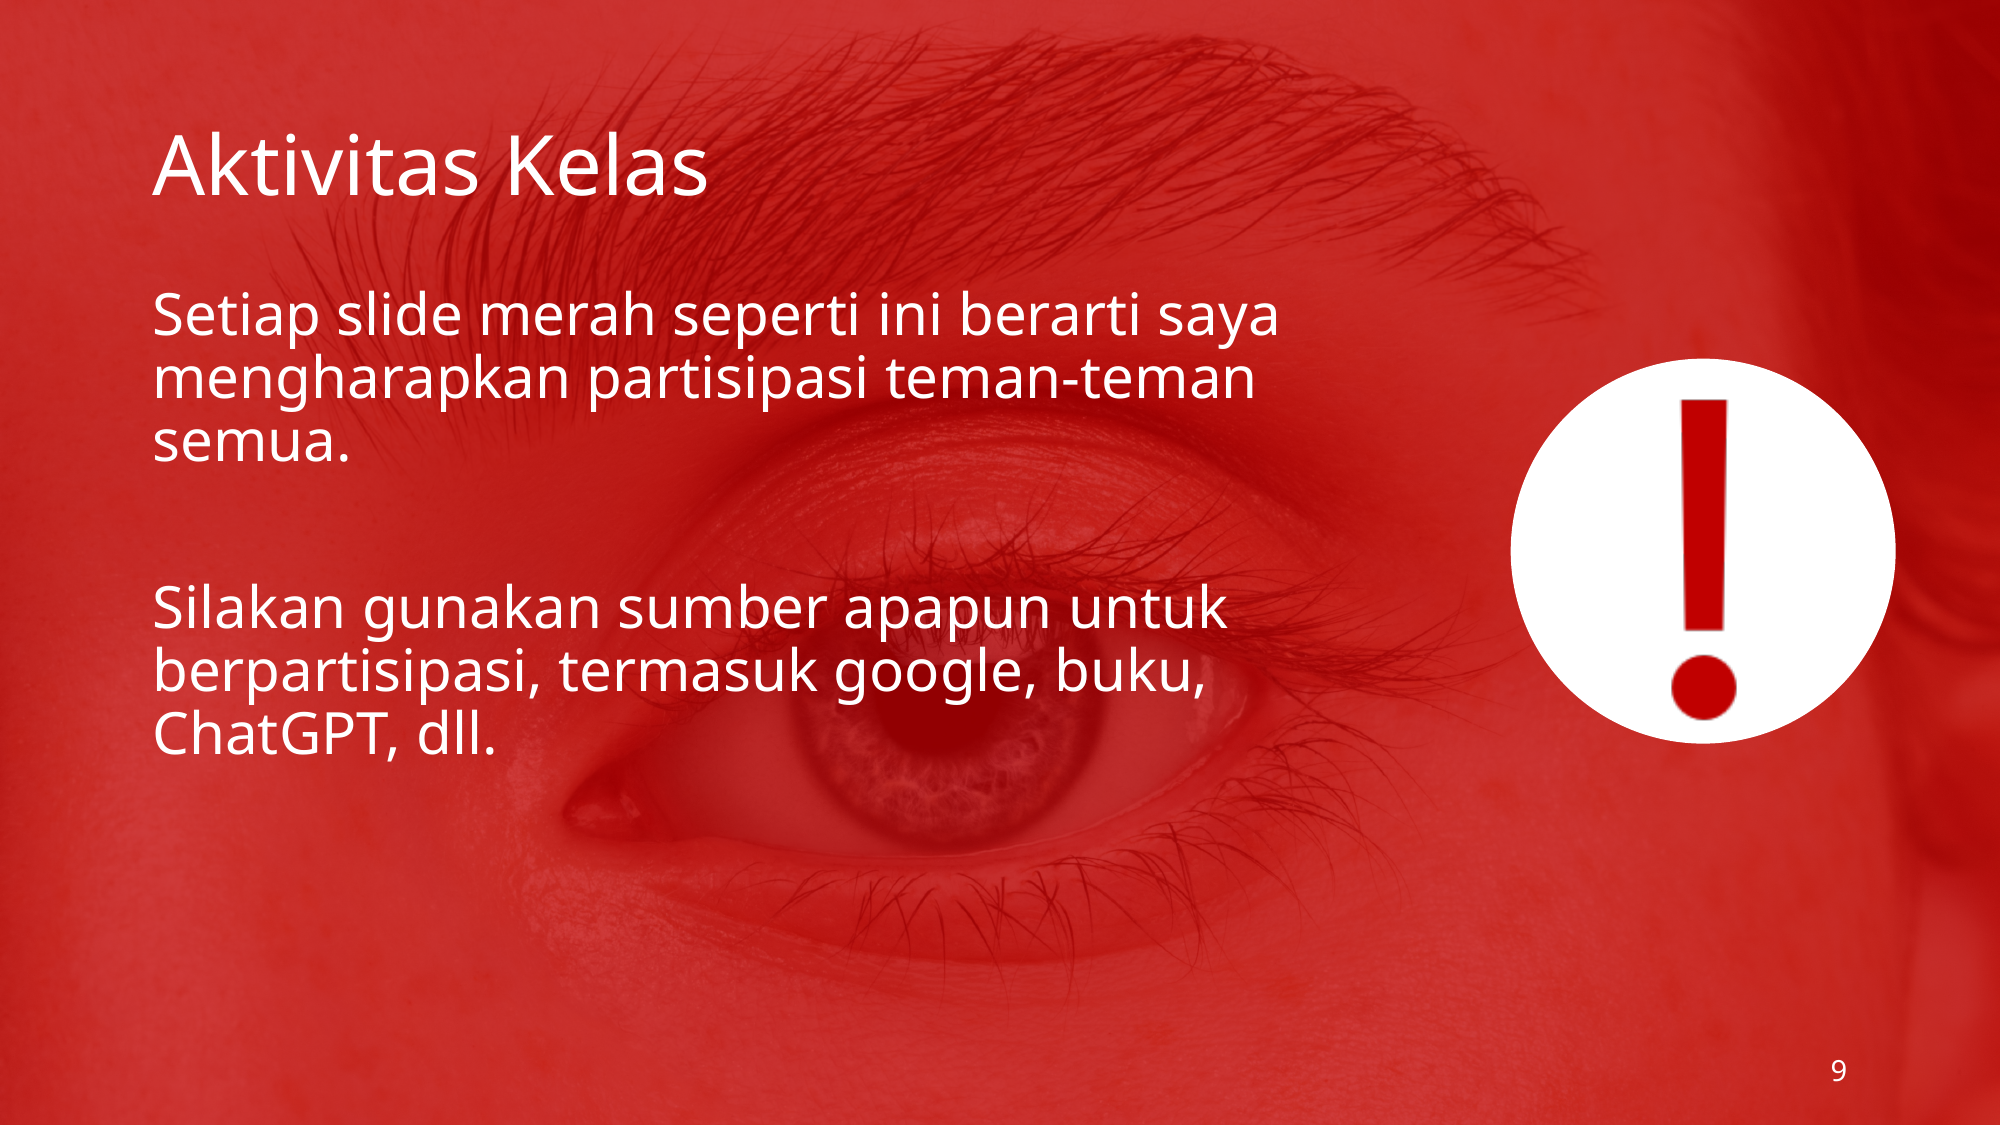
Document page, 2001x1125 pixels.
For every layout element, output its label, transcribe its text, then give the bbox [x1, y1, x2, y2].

slide_number 9 [1412, 1042, 1863, 1103]
list Setiap slide merah seperti ini berarti saya mengharapkan partisipasi teman-teman semua. Silakan gunakan sumber apapun untuk berpartisipasi, termasuk google, buku, ChatGPT, dll. [137, 277, 1448, 912]
title Aktivitas Kelas [137, 59, 1863, 278]
picture [1510, 368, 1899, 757]
text_box [1640, 357, 1766, 368]
